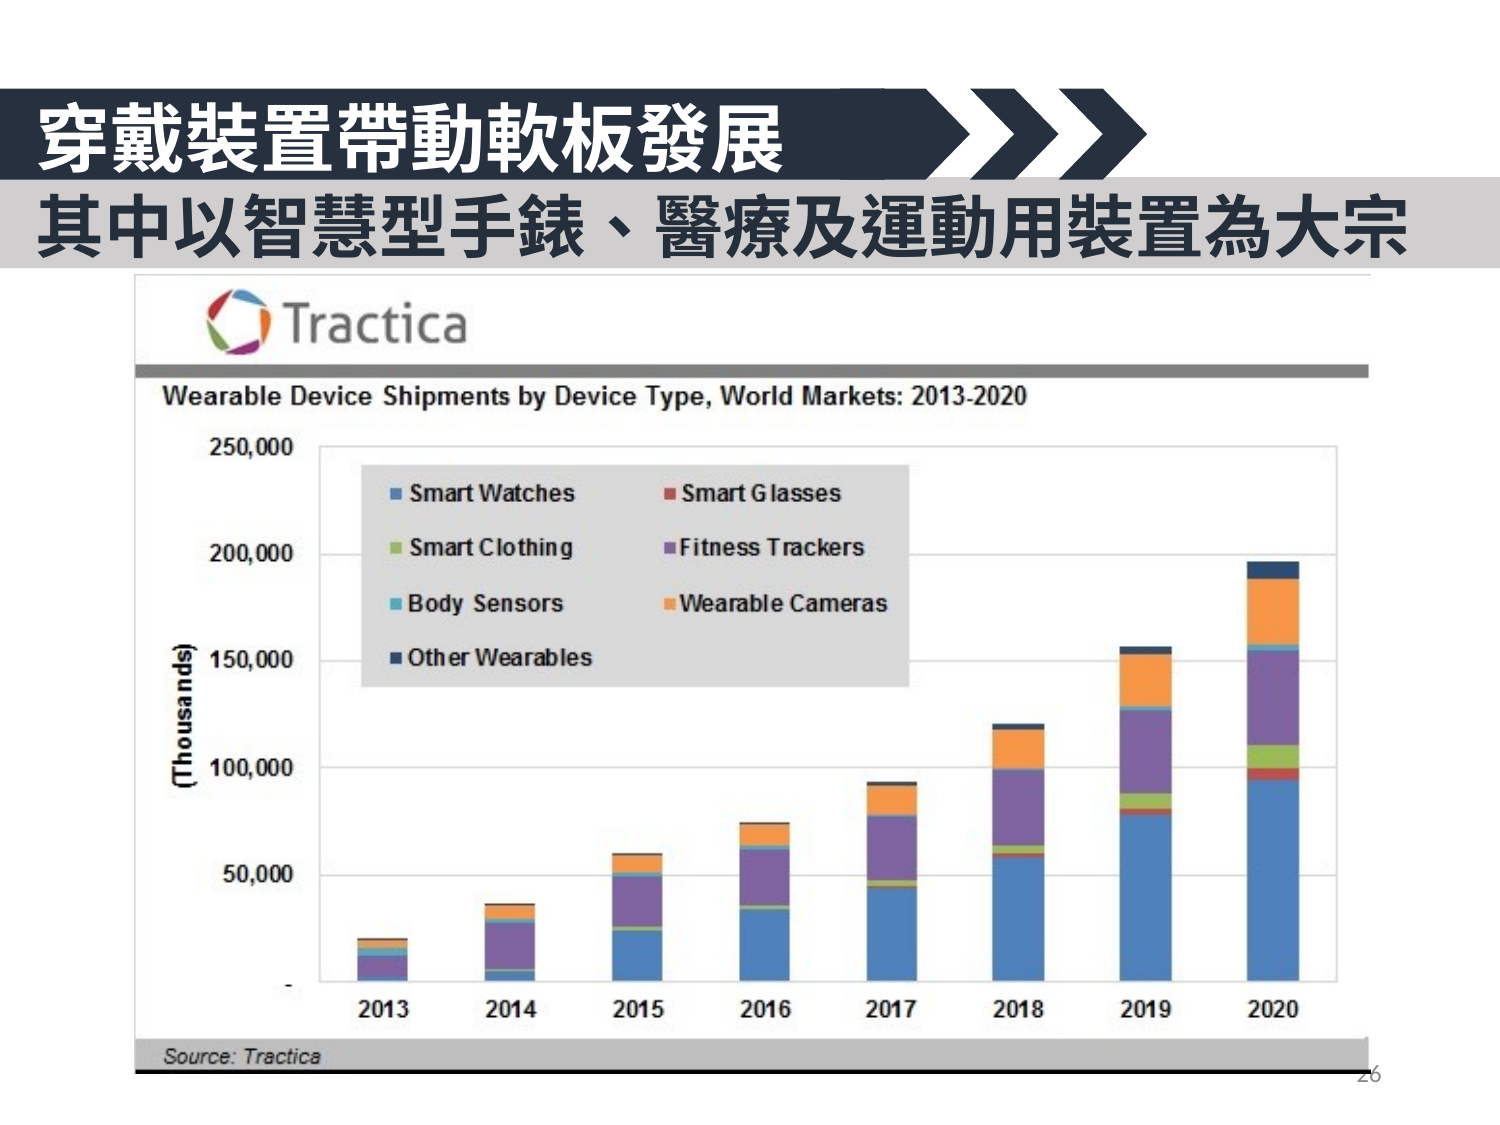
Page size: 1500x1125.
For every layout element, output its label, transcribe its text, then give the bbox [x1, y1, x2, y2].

slide_number 26 [1059, 1042, 1397, 1103]
text_box 其中以智慧型手錶、醫療及運動用裝置為大宗 [21, 176, 1436, 274]
text_box 穿戴裝置帶動軟板發展 [21, 83, 903, 176]
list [134, 274, 1371, 1074]
